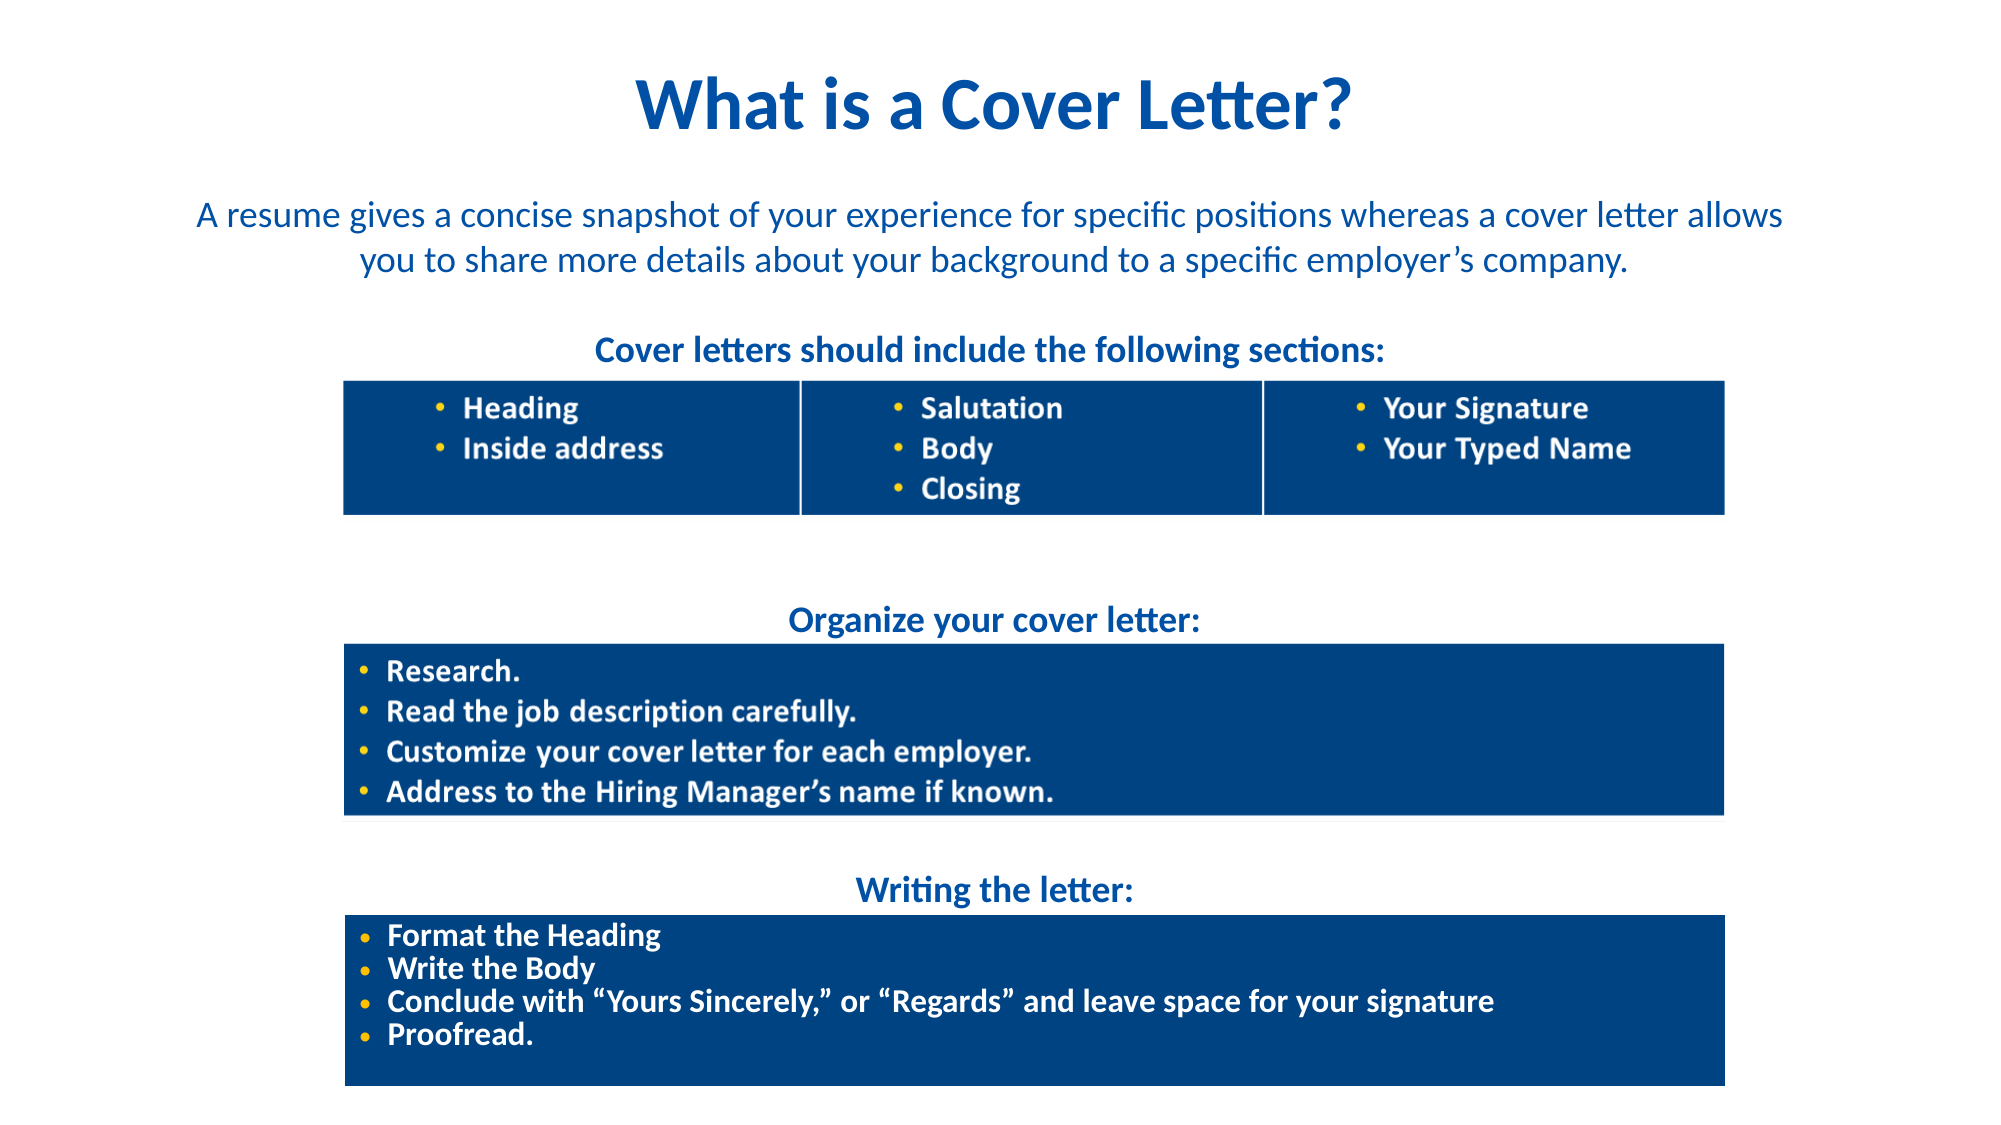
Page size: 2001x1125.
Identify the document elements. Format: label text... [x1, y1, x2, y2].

picture [342, 639, 1726, 831]
picture [342, 376, 1726, 528]
text_box What is a Cover Letter? A resume gives a concise snapshot of your experience for specific positions whereas a cover letter allows you to share more details about your background to a specific employer’s company. Cover letters should include the following sections: Organize your cover letter: Writing the letter: [78, 47, 1912, 963]
table_header Format the Heading Write the Body Conclude with “Yours Sincerely,” or “Regards” and leave space for your signature Proofread. [345, 915, 1725, 1086]
